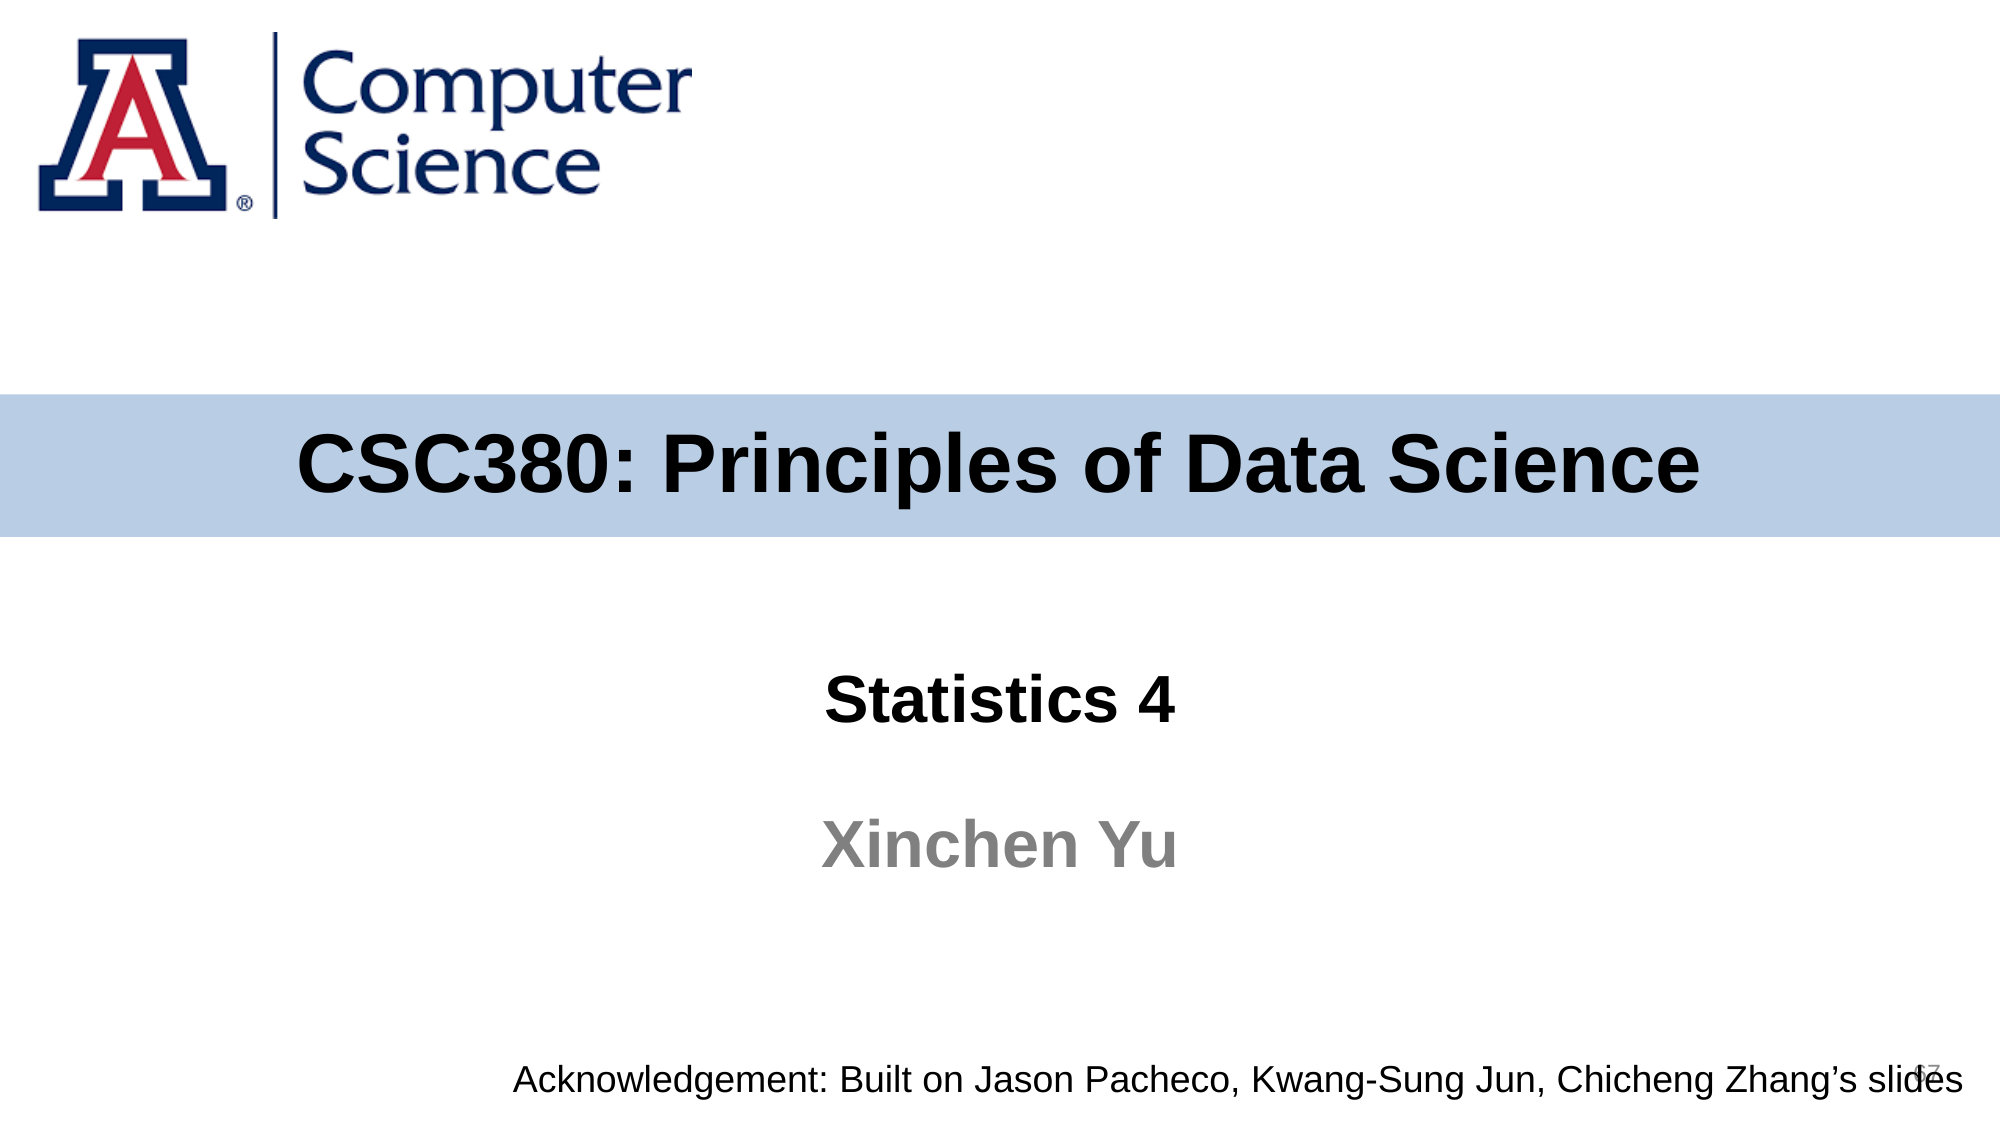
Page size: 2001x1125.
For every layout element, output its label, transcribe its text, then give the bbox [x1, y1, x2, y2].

subtitle Statistics 4 Xinchen Yu [249, 657, 1750, 1093]
slide_number 67 [1506, 1042, 1957, 1103]
picture [32, 32, 692, 219]
text_box Acknowledgement: Built on Jason Pacheco, Kwang-Sung Jun, Chicheng Zhang’s slides [498, 1047, 2000, 1108]
title CSC380: Principles of Data Science [0, 394, 2000, 537]
